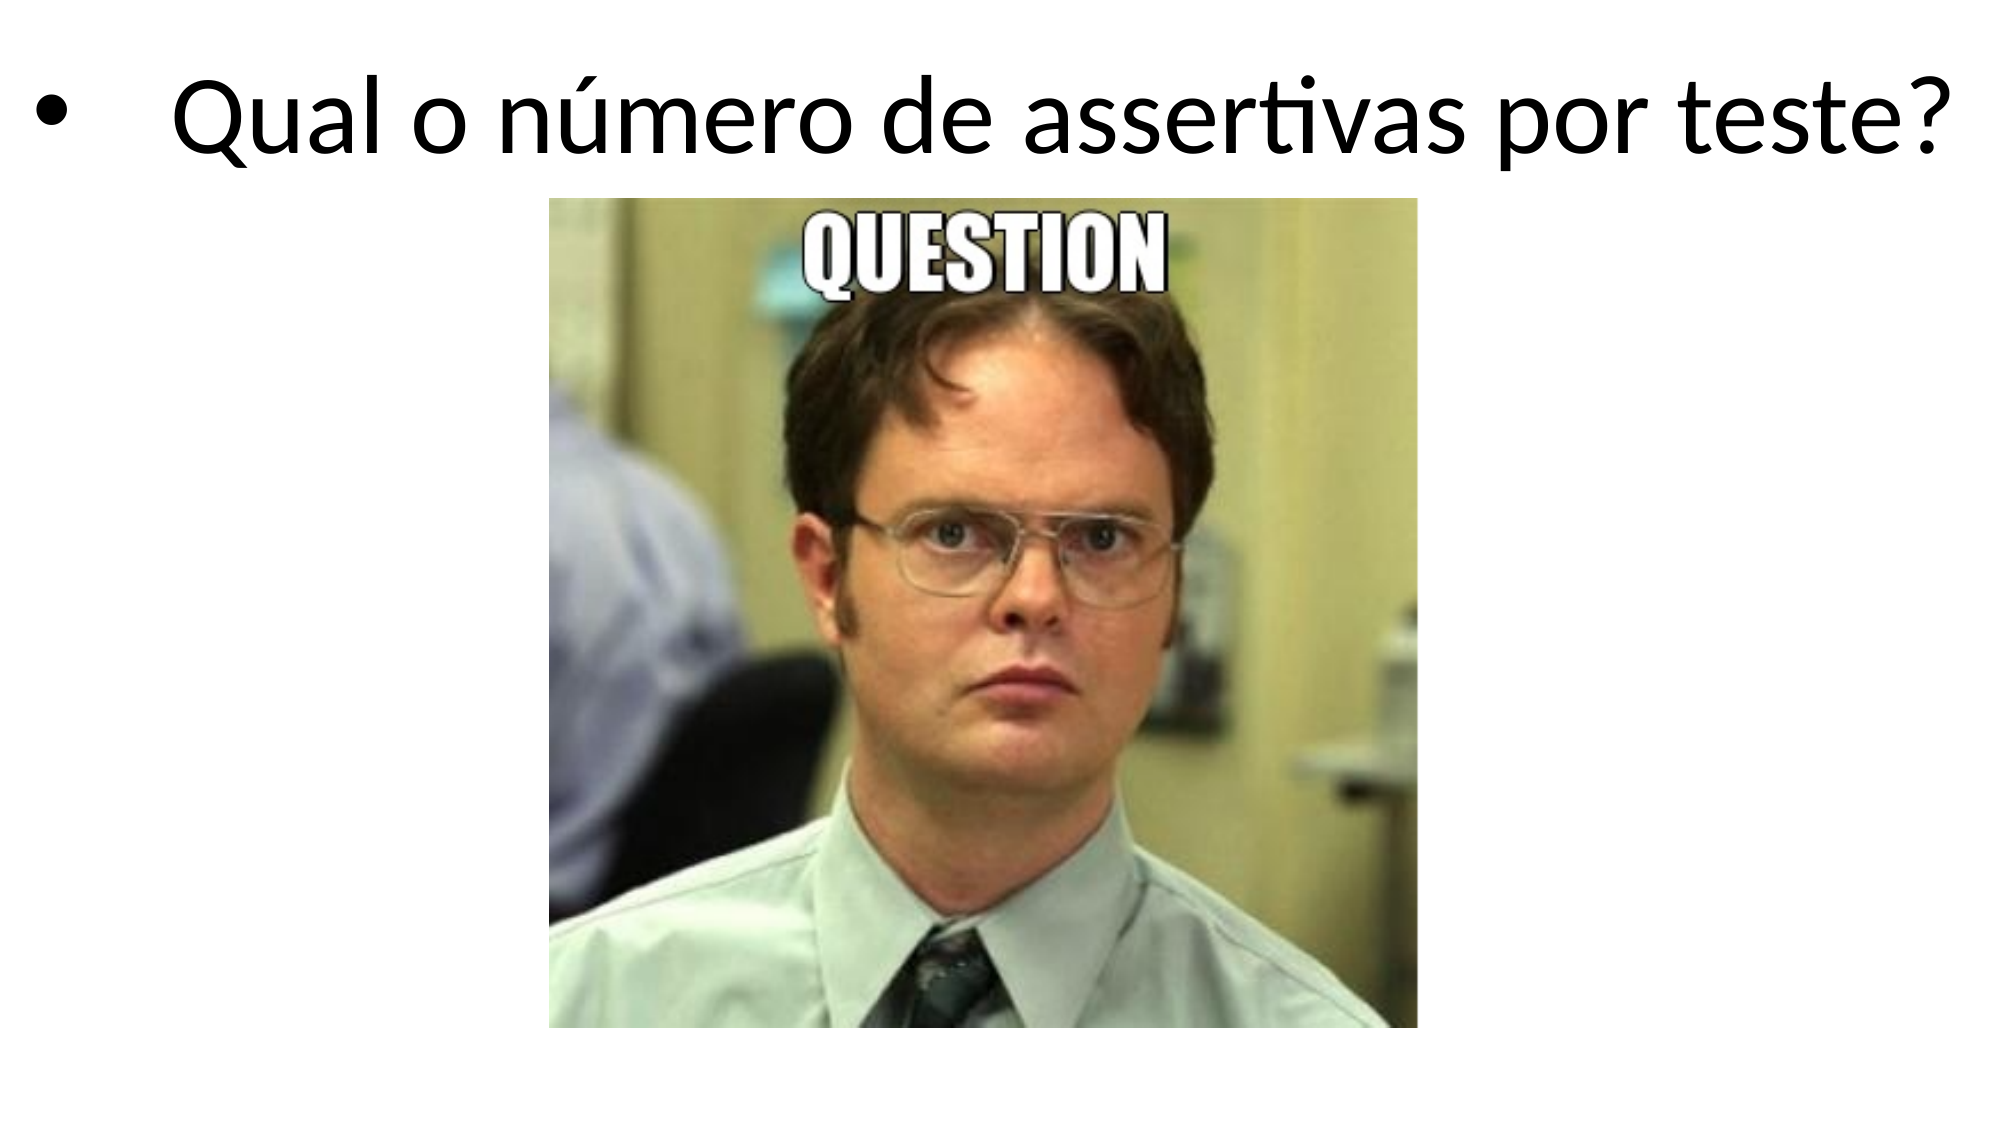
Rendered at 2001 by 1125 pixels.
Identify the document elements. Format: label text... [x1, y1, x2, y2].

picture [549, 198, 1425, 1029]
text_box Qual o número de assertivas por teste? [17, 33, 2000, 185]
